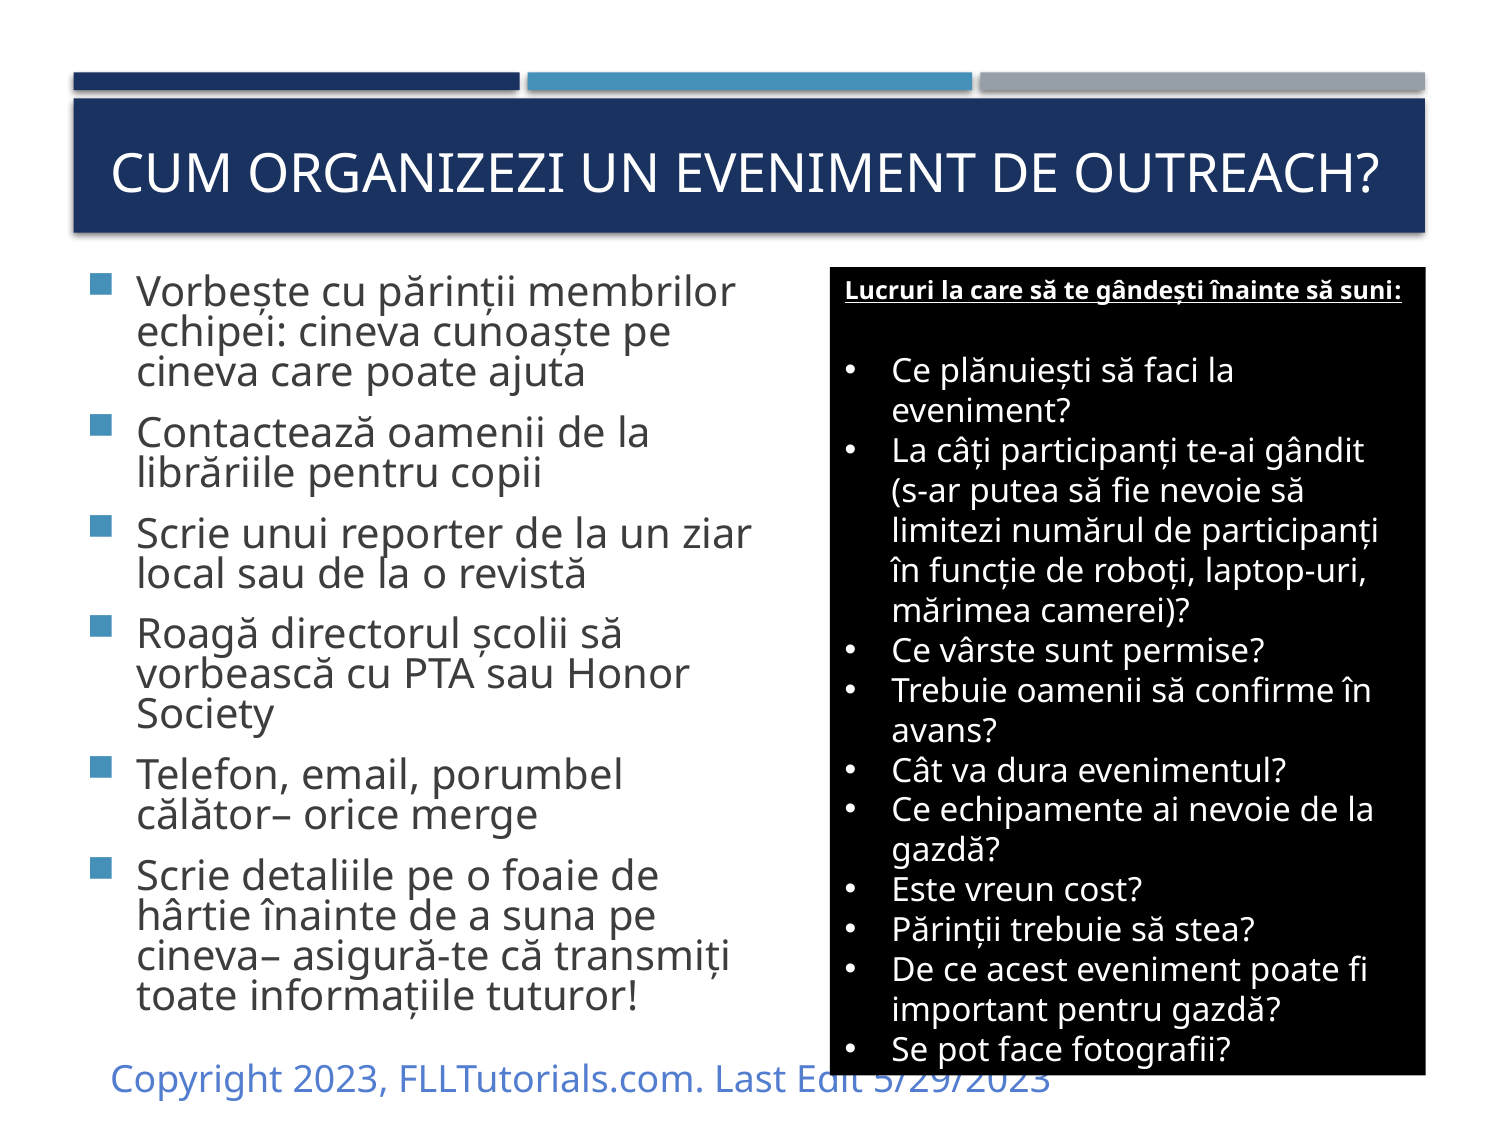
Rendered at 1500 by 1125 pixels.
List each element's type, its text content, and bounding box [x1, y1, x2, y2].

title Cum organizezi un eveniment de outreach? [95, 112, 1406, 211]
footer Copyright 2023, FLLTutorials.com. Last Edit 5/29/2023 [95, 1047, 1082, 1108]
text_box Vorbește cu părinții membrilor echipei: cineva cunoaște pe cineva care poate ajuta Contactează oamenii de la librăriile pentru copii Scrie unui reporter de la un ziar local sau de la o revistă Roagă directorul școlii să vorbească cu PTA sau Honor Society Telefon, email, porumbel călător– orice merge Scrie detaliile pe o foaie de hârtie înainte de a suna pe cineva– asigură-te că transmiți toate informațiile tuturor! [71, 267, 800, 1084]
text_box Lucruri la care să te gândești înainte să suni: Ce plănuiești să faci la eveniment? La câți participanți te-ai gândit (s-ar putea să fie nevoie să limitezi numărul de participanți în funcție de roboți, laptop-uri, mărimea camerei)? Ce vârste sunt permise? Trebuie oamenii să confirme în avans? Cât va dura evenimentul? Ce echipamente ai nevoie de la gazdă? Este vreun cost? Părinții trebuie să stea? De ce acest eveniment poate fi important pentru gazdă? Se pot face fotografii? [829, 267, 1426, 1076]
